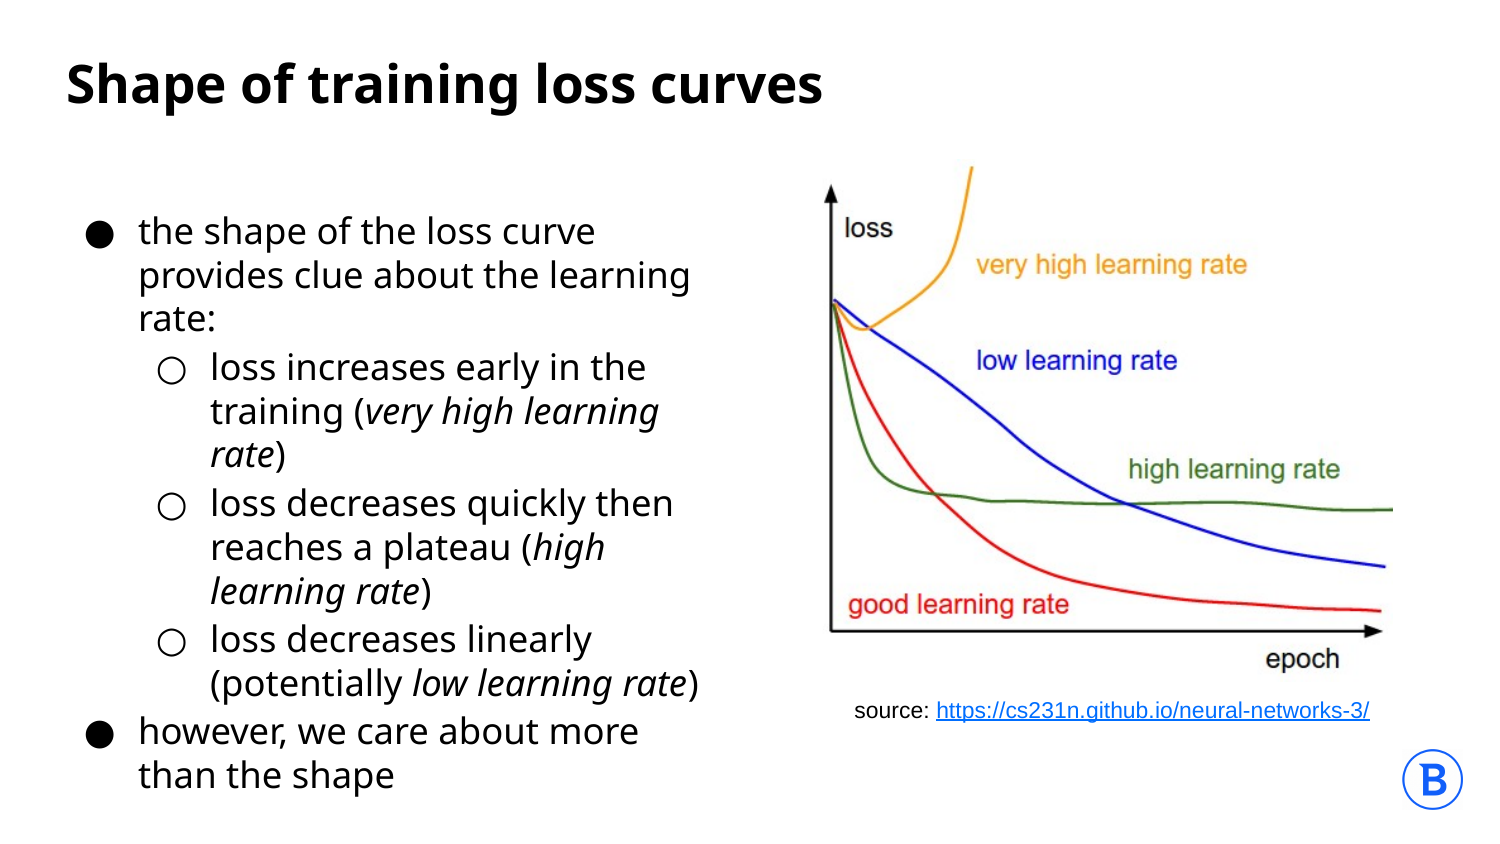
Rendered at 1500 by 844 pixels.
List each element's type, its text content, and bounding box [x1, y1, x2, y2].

picture [1402, 749, 1463, 810]
list the shape of the loss curve provides clue about the learning rate: loss increases early in the training (very high learning rate) loss decreases quickly then reaches a plateau (high learning rate) loss decreases linearly (potentially low learning rate) however, we care about more than the shape [51, 193, 726, 831]
text_box source: https://cs231n.github.io/neural-networks-3/ [839, 681, 1493, 737]
title Shape of training loss curves [51, 35, 1449, 130]
picture [813, 158, 1394, 682]
